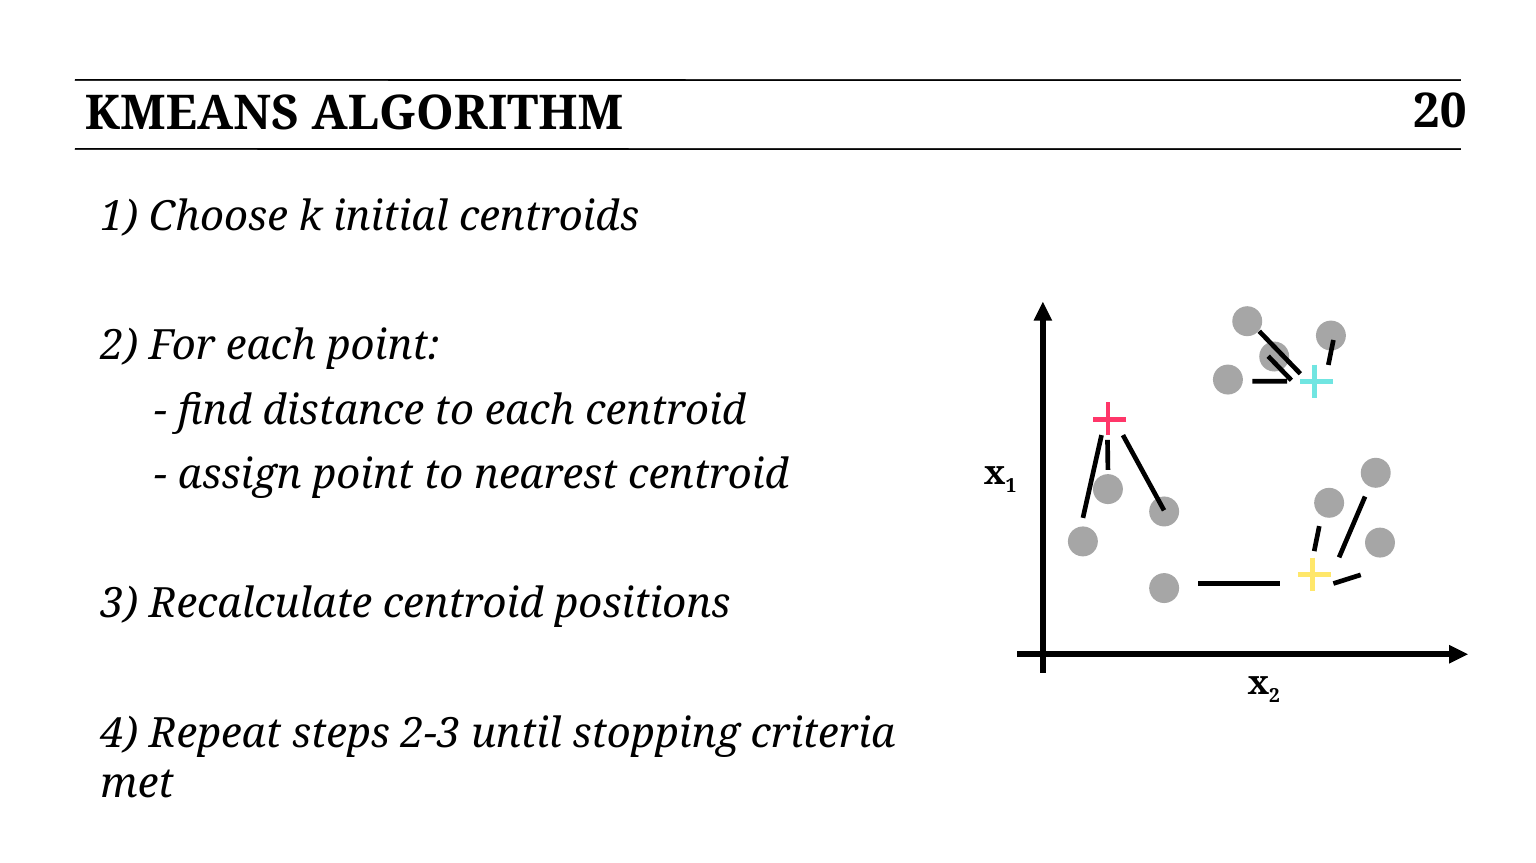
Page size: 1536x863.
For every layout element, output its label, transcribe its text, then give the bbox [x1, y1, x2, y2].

text_box [1092, 474, 1123, 505]
text_box [1259, 341, 1290, 372]
text_box [1212, 364, 1243, 395]
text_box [1092, 401, 1127, 436]
text_box 1) Choose k initial centroids 2) For each point: - find distance to each centroid - assign point to nearest centroid 3) Recalculate centroid positions 4) Repeat steps 2-3 until stopping criteria met [92, 181, 998, 813]
text_box [1315, 320, 1346, 351]
text_box [1314, 487, 1345, 518]
title KMEANS ALGORITHM [76, 82, 1369, 251]
text_box x1 [966, 443, 1034, 504]
text_box [1232, 306, 1263, 337]
text_box [1036, 301, 1050, 654]
text_box [1149, 496, 1180, 527]
text_box [1297, 648, 1468, 661]
text_box [1360, 457, 1391, 488]
text_box x2 [1230, 653, 1297, 714]
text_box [1297, 557, 1331, 591]
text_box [1299, 364, 1333, 398]
text_box [1365, 527, 1396, 558]
slide_number 20 [1408, 82, 1471, 142]
text_box [1149, 573, 1180, 604]
text_box [1067, 526, 1098, 557]
